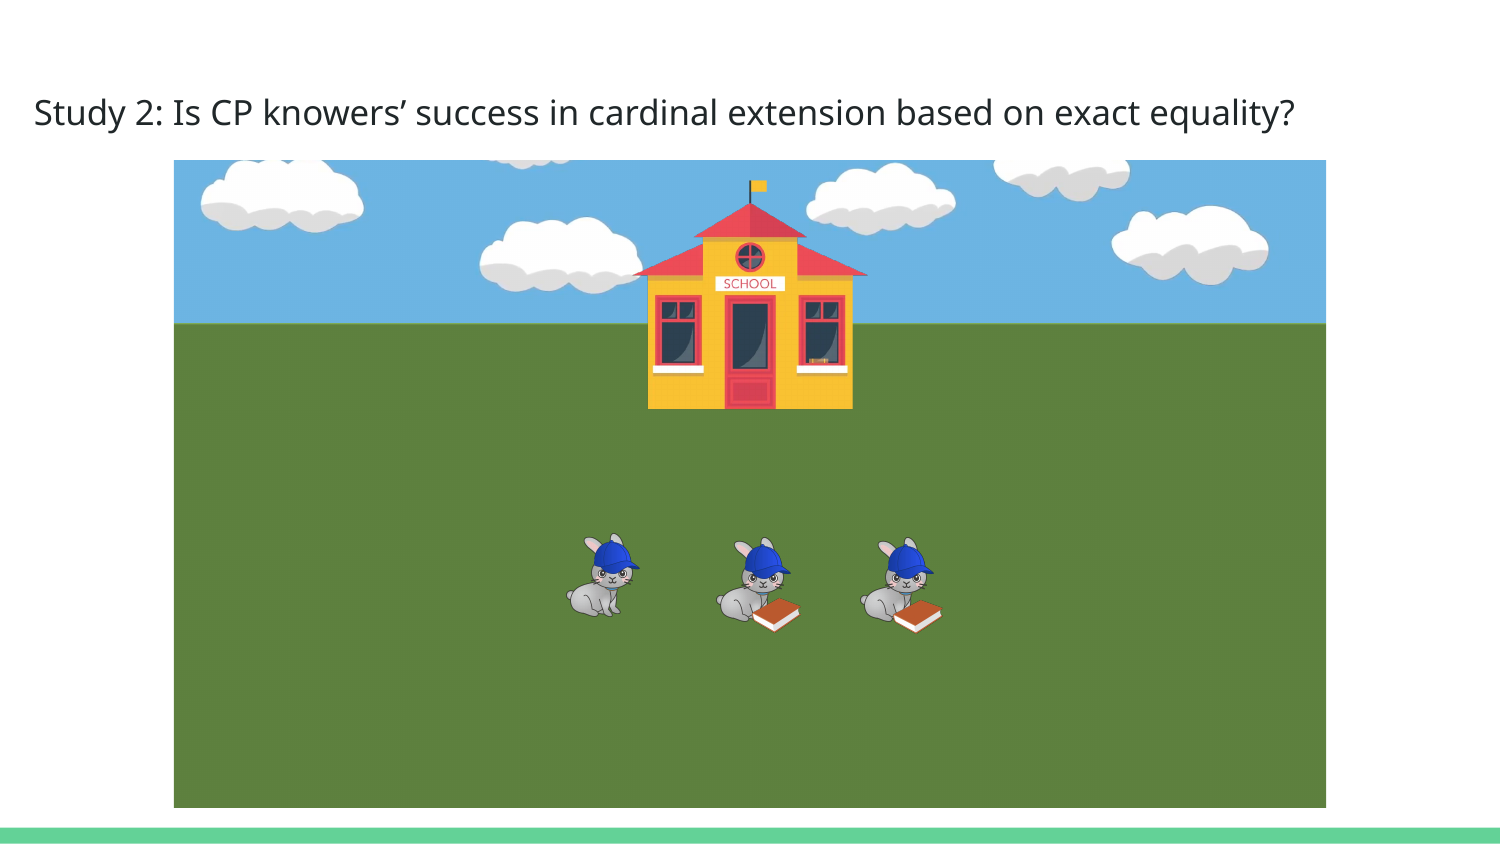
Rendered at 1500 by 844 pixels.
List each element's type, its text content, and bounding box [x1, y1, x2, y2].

picture [173, 159, 1327, 808]
title Study 2: Is CP knowers’ success in cardinal extension based on exact equality? [19, 75, 1500, 170]
